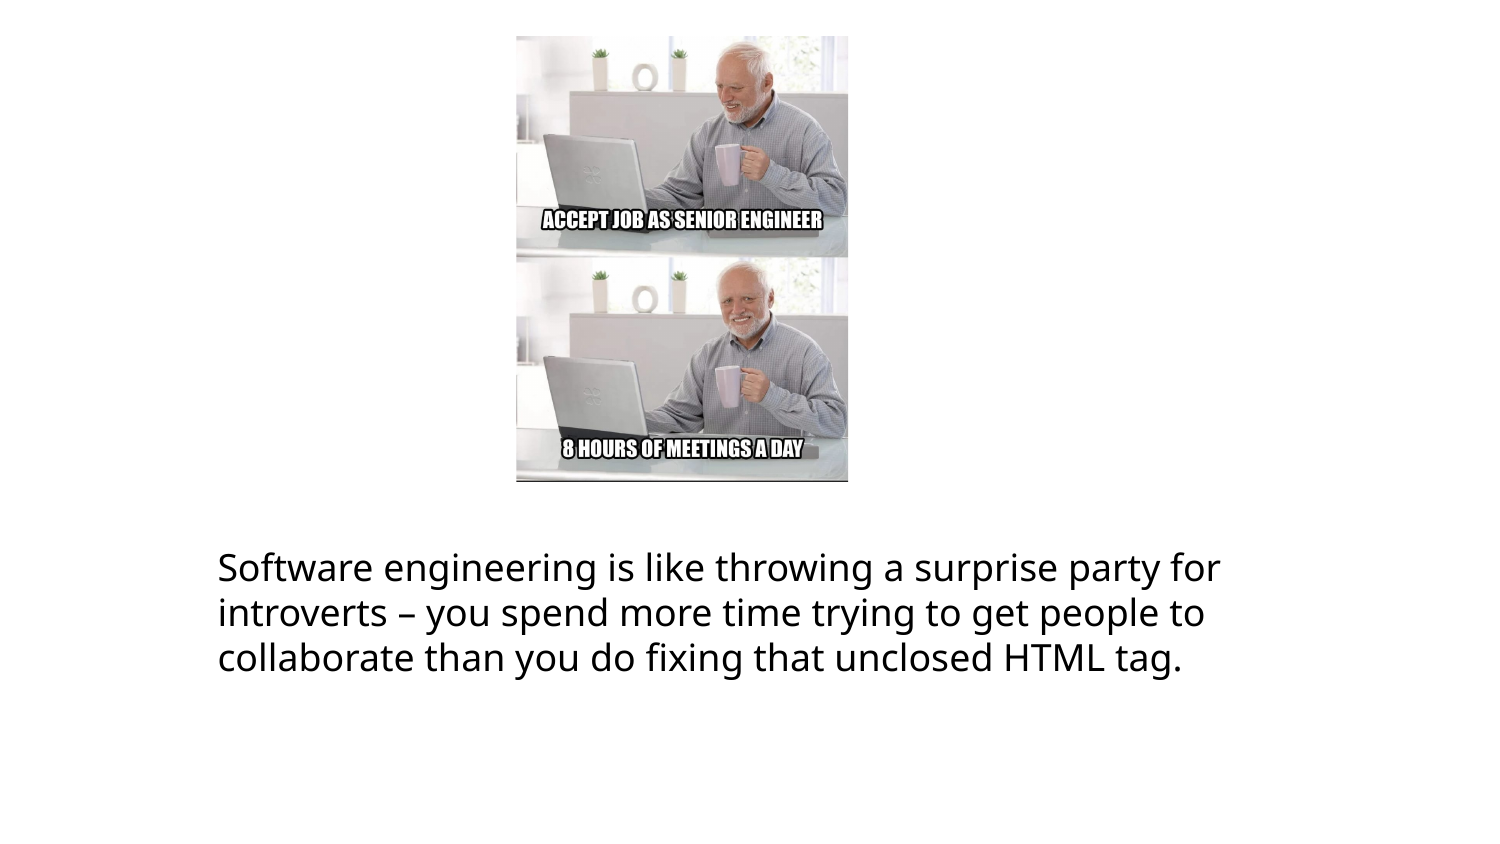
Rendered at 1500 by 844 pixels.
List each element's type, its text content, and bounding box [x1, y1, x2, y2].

text_box Software engineering is like throwing a surprise party for introverts – you spend more time trying to get people to collaborate than you do fixing that unclosed HTML tag. [202, 528, 1282, 654]
picture [515, 36, 849, 483]
